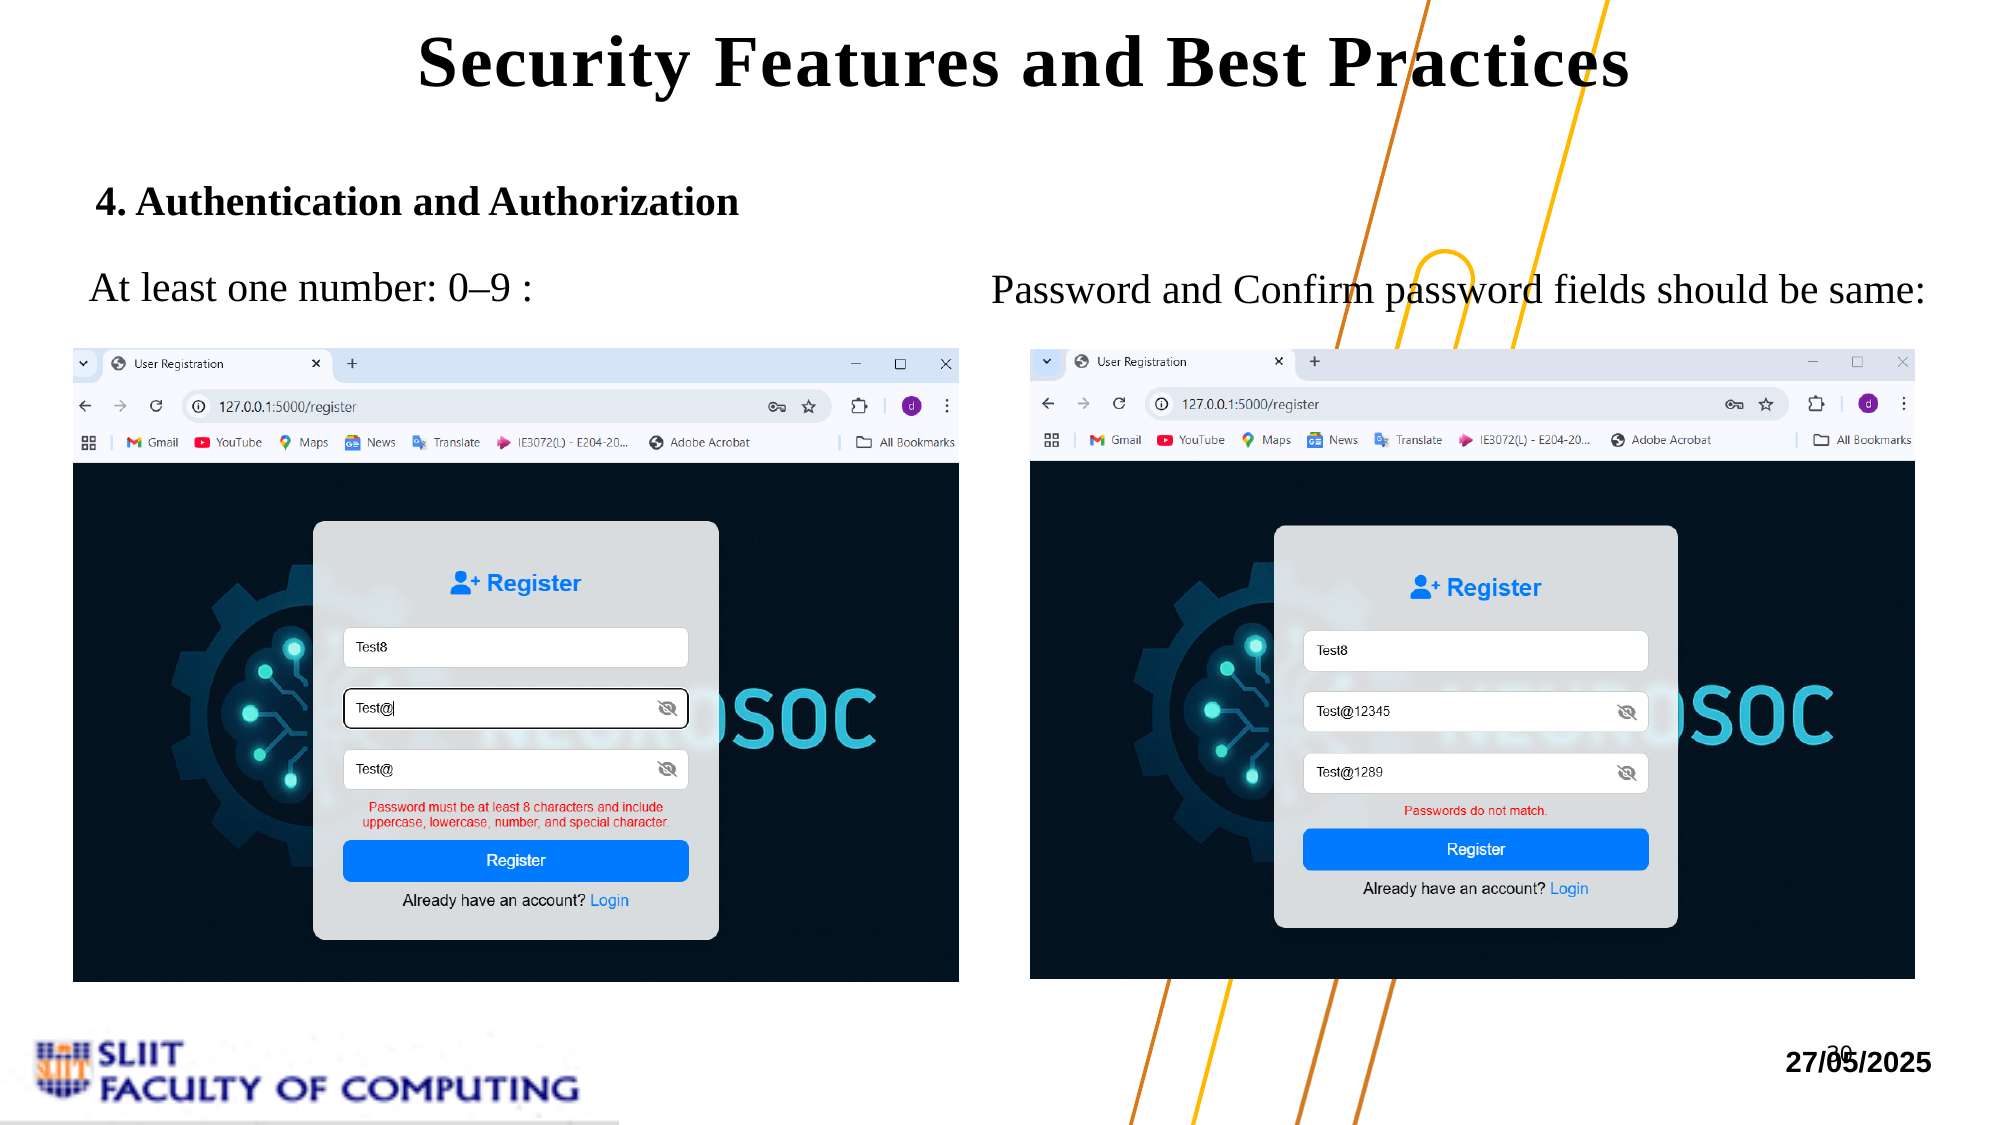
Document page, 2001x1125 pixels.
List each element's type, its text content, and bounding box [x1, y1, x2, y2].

picture [1029, 348, 1916, 1014]
text_box [1542, 189, 1559, 229]
text_box [1220, 987, 1232, 1010]
text_box [1601, 0, 1611, 15]
text_box [1395, 319, 1408, 345]
text_box [1511, 319, 1523, 345]
text_box At least one number: 0–9 : [73, 227, 742, 318]
text_box [1454, 319, 1466, 345]
title Security Features and Best Practices [402, 15, 1830, 189]
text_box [0, 1014, 2000, 1125]
picture [73, 348, 960, 983]
text_box 4. Authentication and Authorization [80, 141, 1174, 231]
text_box Password and Confirm password fields should be same: [976, 229, 1955, 319]
